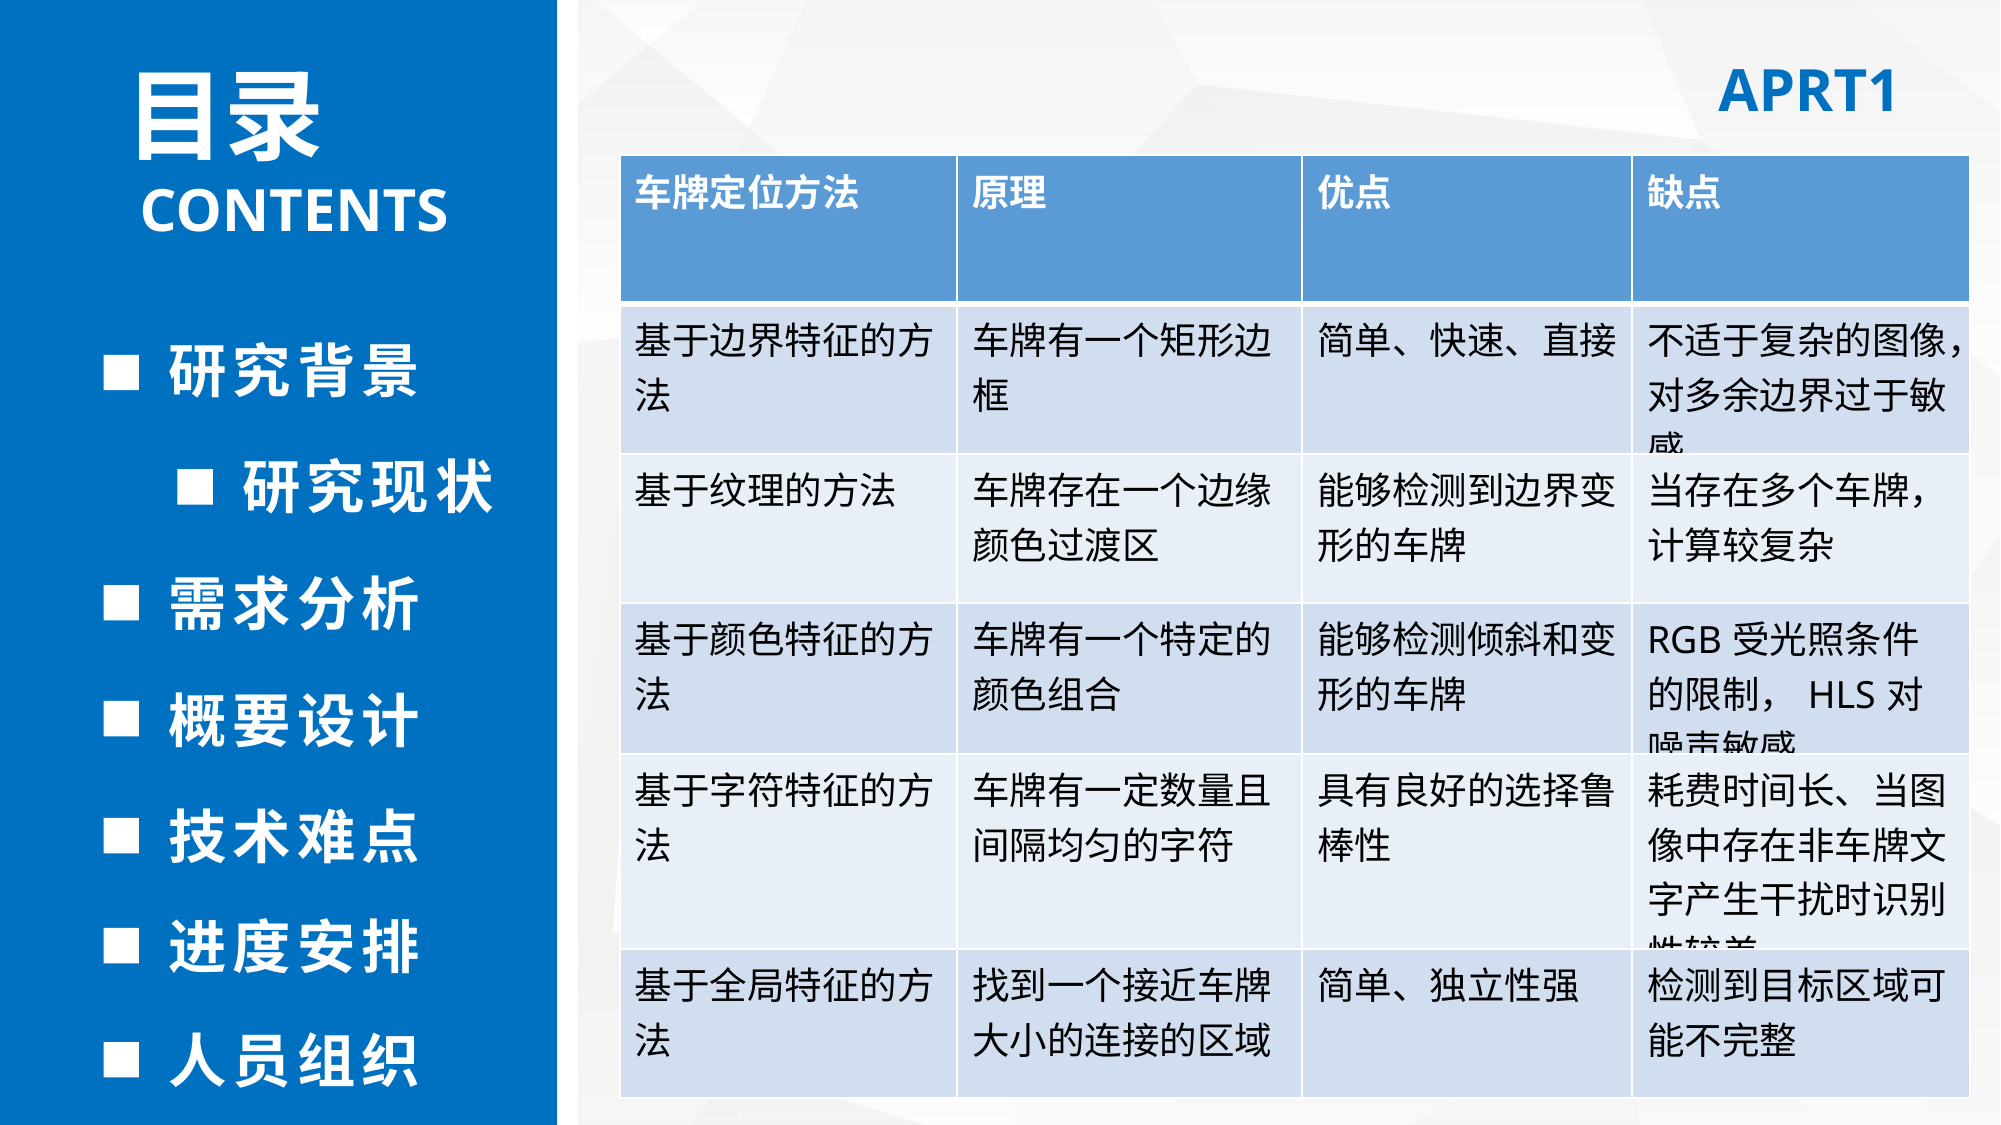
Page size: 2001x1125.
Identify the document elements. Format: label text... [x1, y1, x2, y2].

text_box 需求分析 [145, 559, 443, 645]
text_box [102, 584, 140, 622]
text_box [102, 354, 140, 391]
text_box [102, 700, 140, 737]
text_box 进度安排 [145, 902, 443, 988]
text_box [102, 1041, 140, 1078]
text_box 研究背景 [145, 326, 443, 482]
text_box [102, 927, 140, 964]
text_box 概要设计 [145, 676, 443, 792]
text_box 人员组织 [145, 1017, 443, 1102]
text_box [177, 443, 517, 600]
text_box [102, 817, 140, 854]
text_box [0, 0, 558, 1125]
picture [578, 0, 2000, 1125]
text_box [72, 45, 485, 252]
text_box 技术难点 [145, 792, 443, 902]
